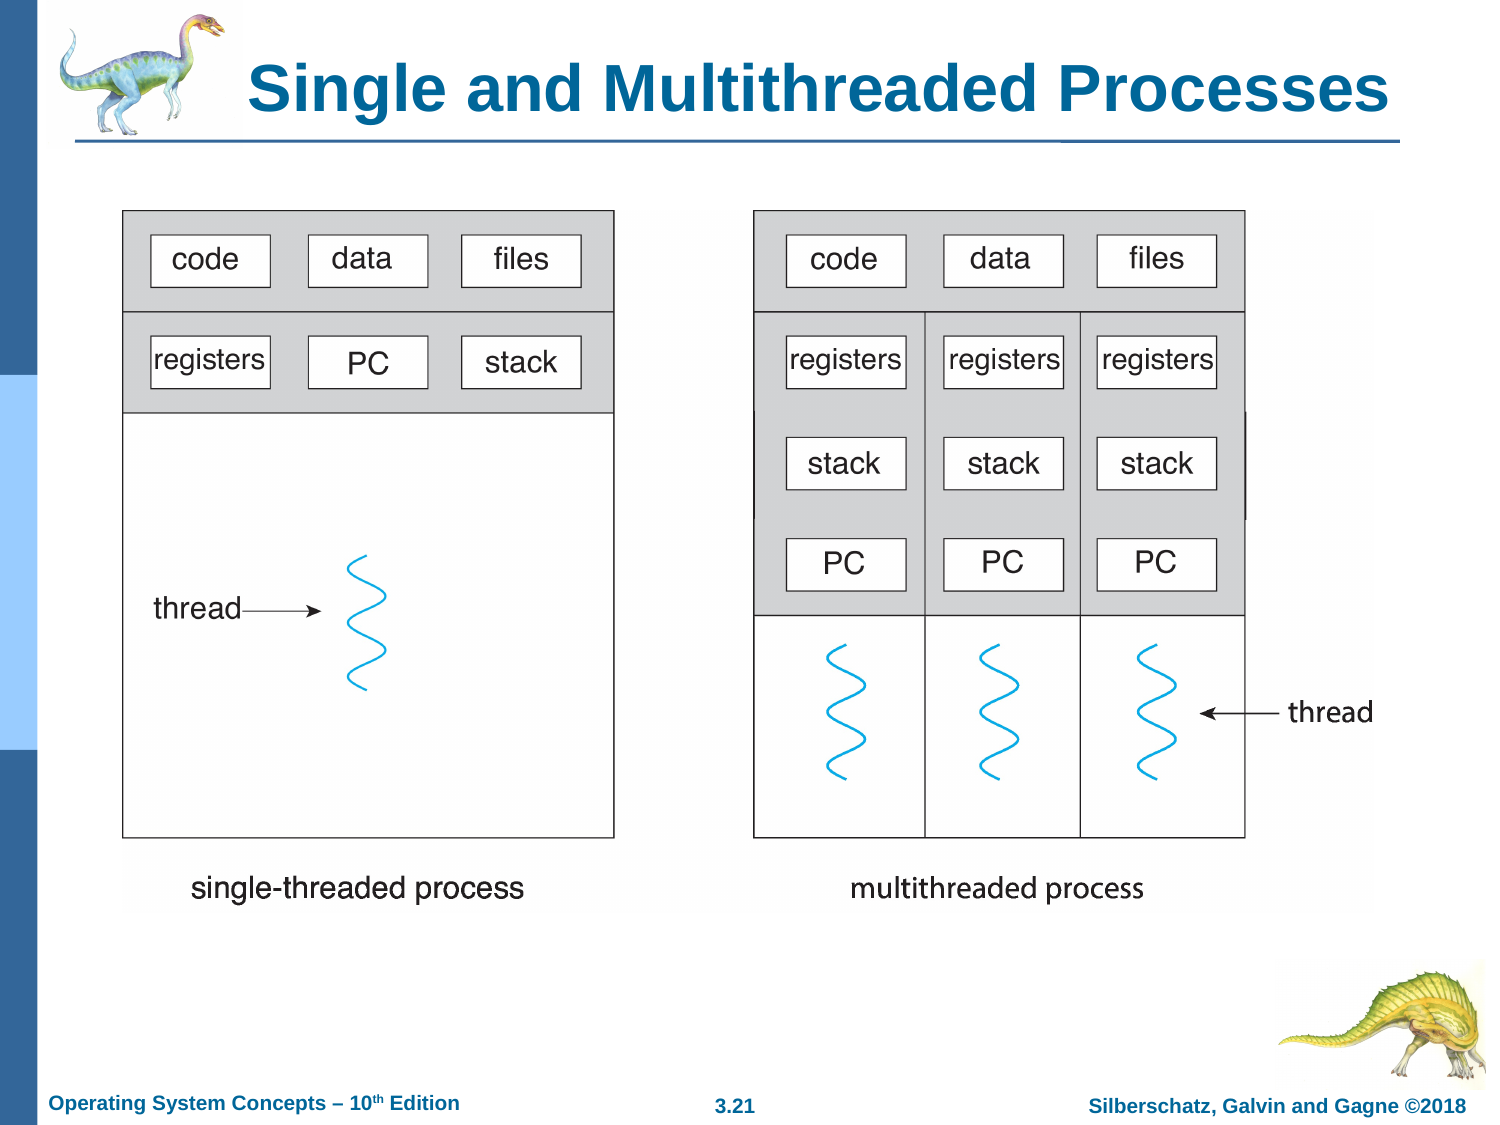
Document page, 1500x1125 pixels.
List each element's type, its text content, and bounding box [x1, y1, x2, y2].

picture [122, 210, 1375, 913]
picture [46, 0, 243, 149]
picture [1275, 959, 1486, 1090]
title Single and Multithreaded Processes [122, 37, 1500, 133]
